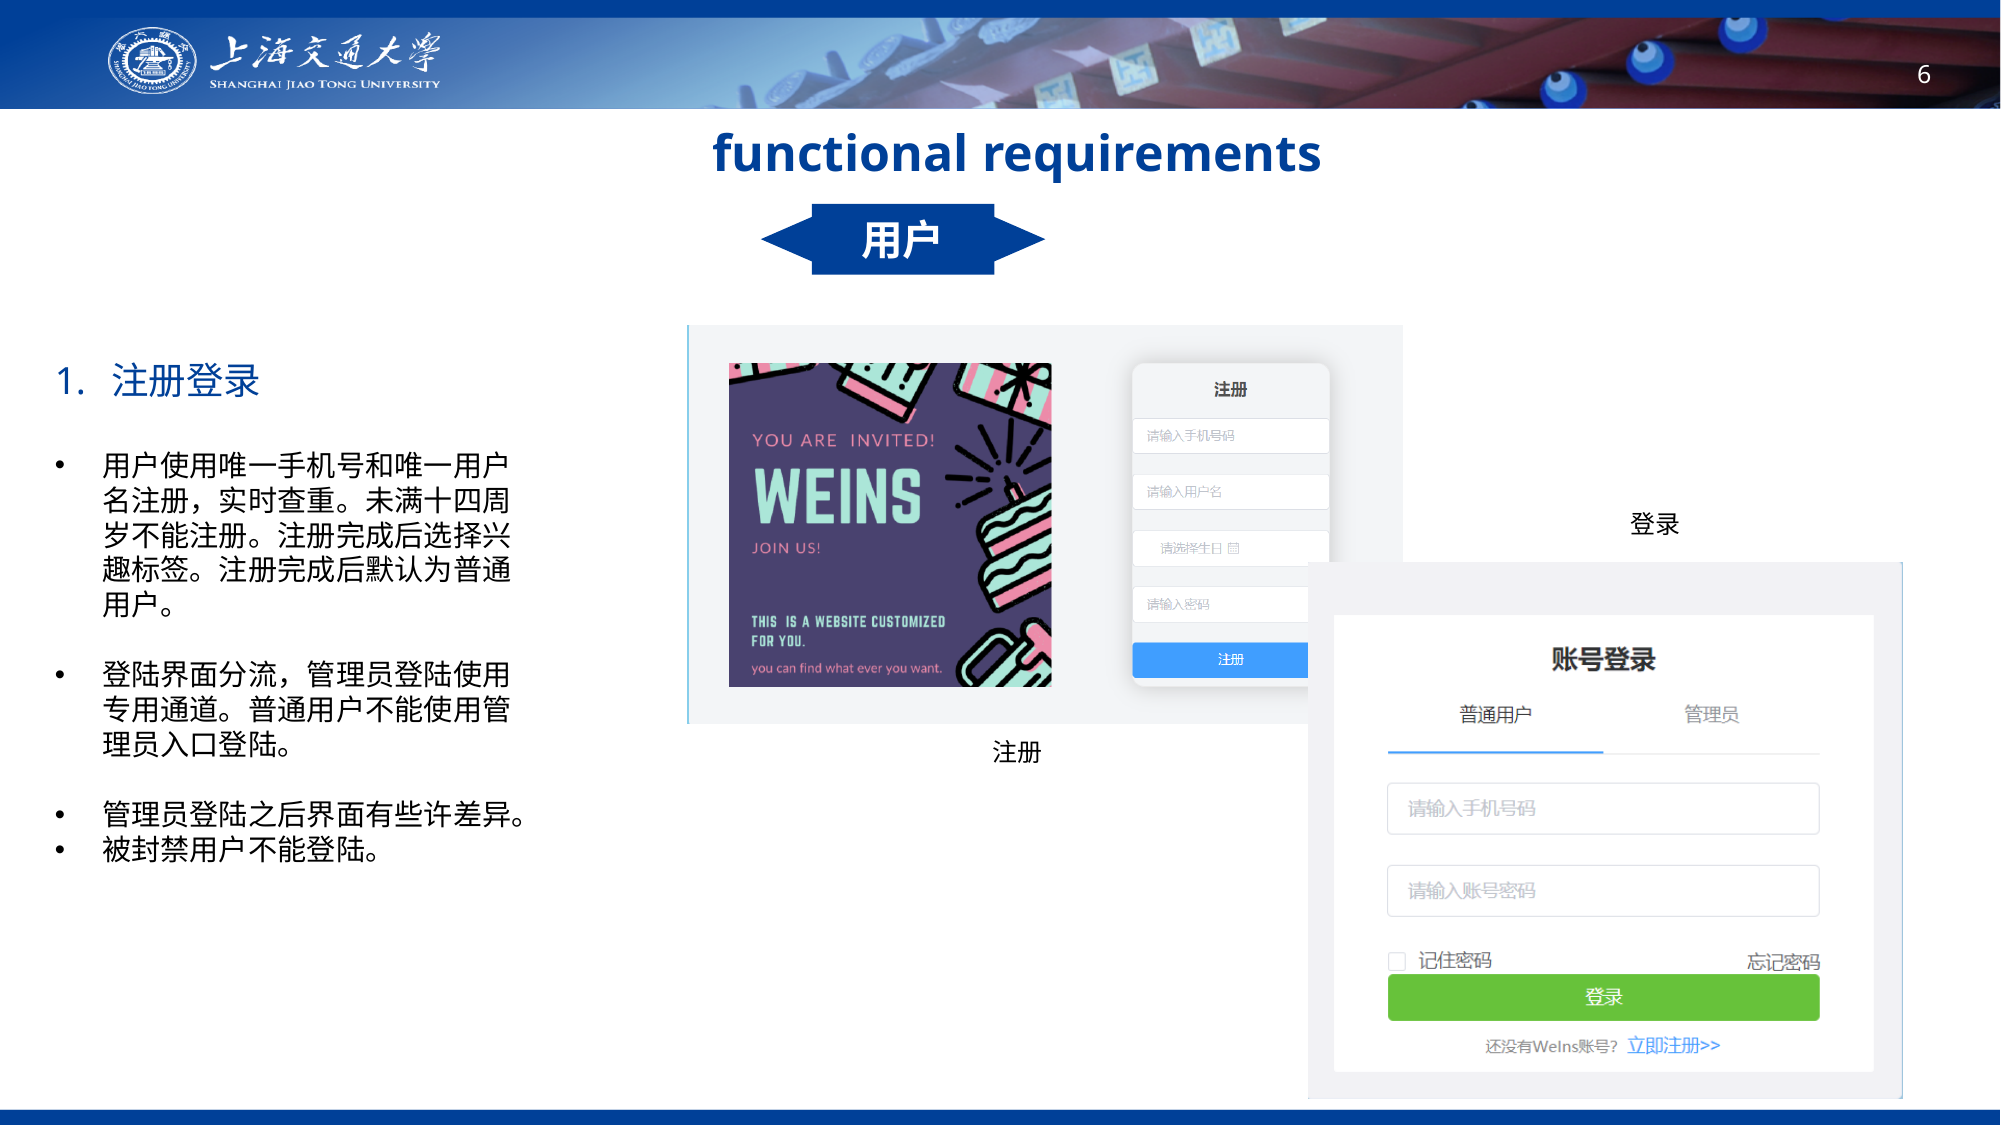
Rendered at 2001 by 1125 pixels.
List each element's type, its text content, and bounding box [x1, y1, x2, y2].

picture [687, 325, 1903, 1099]
text_box 注册 [977, 728, 1237, 774]
picture [0, 0, 2001, 109]
text_box functional requirements [697, 114, 1698, 189]
text_box 注册登录 用户使用唯一手机号和唯一用户名注册，实时查重。未满十四周岁不能注册。注册完成后选择兴趣标签。注册完成后默认为普通用户。 登陆界面分流，管理员登陆使用专用通道。普通用户不能使用管理员入口登陆。 管理员登陆之后界面有些许差异。 被封禁用户不能登陆。 [40, 349, 531, 874]
slide_number 6 [1902, 51, 1960, 97]
text_box 用户 [760, 203, 1046, 275]
text_box 登录 [1616, 501, 1876, 547]
